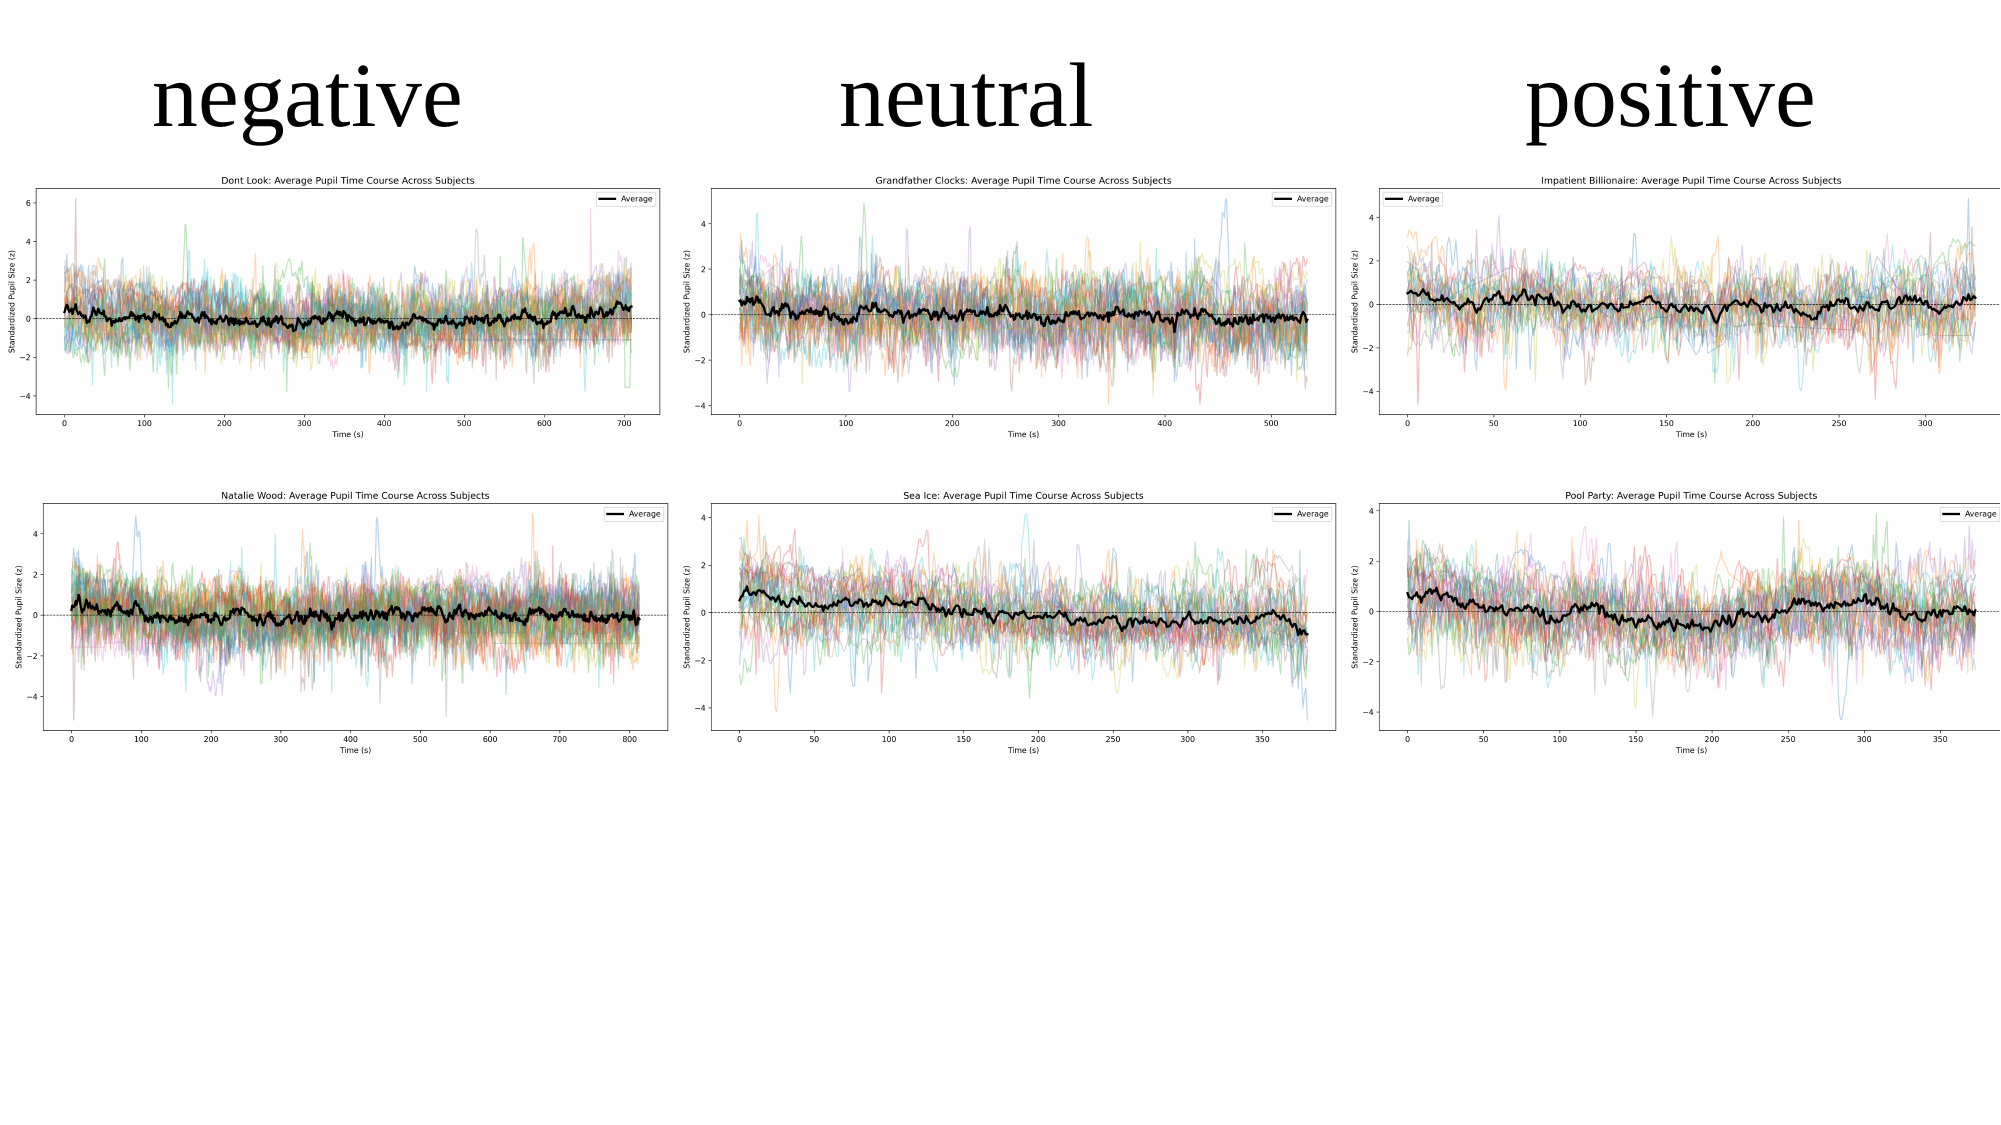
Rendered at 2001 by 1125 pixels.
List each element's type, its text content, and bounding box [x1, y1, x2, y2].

text_box neutral [824, 25, 1176, 168]
picture [7, 483, 2000, 763]
picture [0, 168, 669, 448]
picture [674, 168, 2000, 448]
text_box positive [1510, 25, 1863, 168]
title negative [137, 25, 490, 168]
